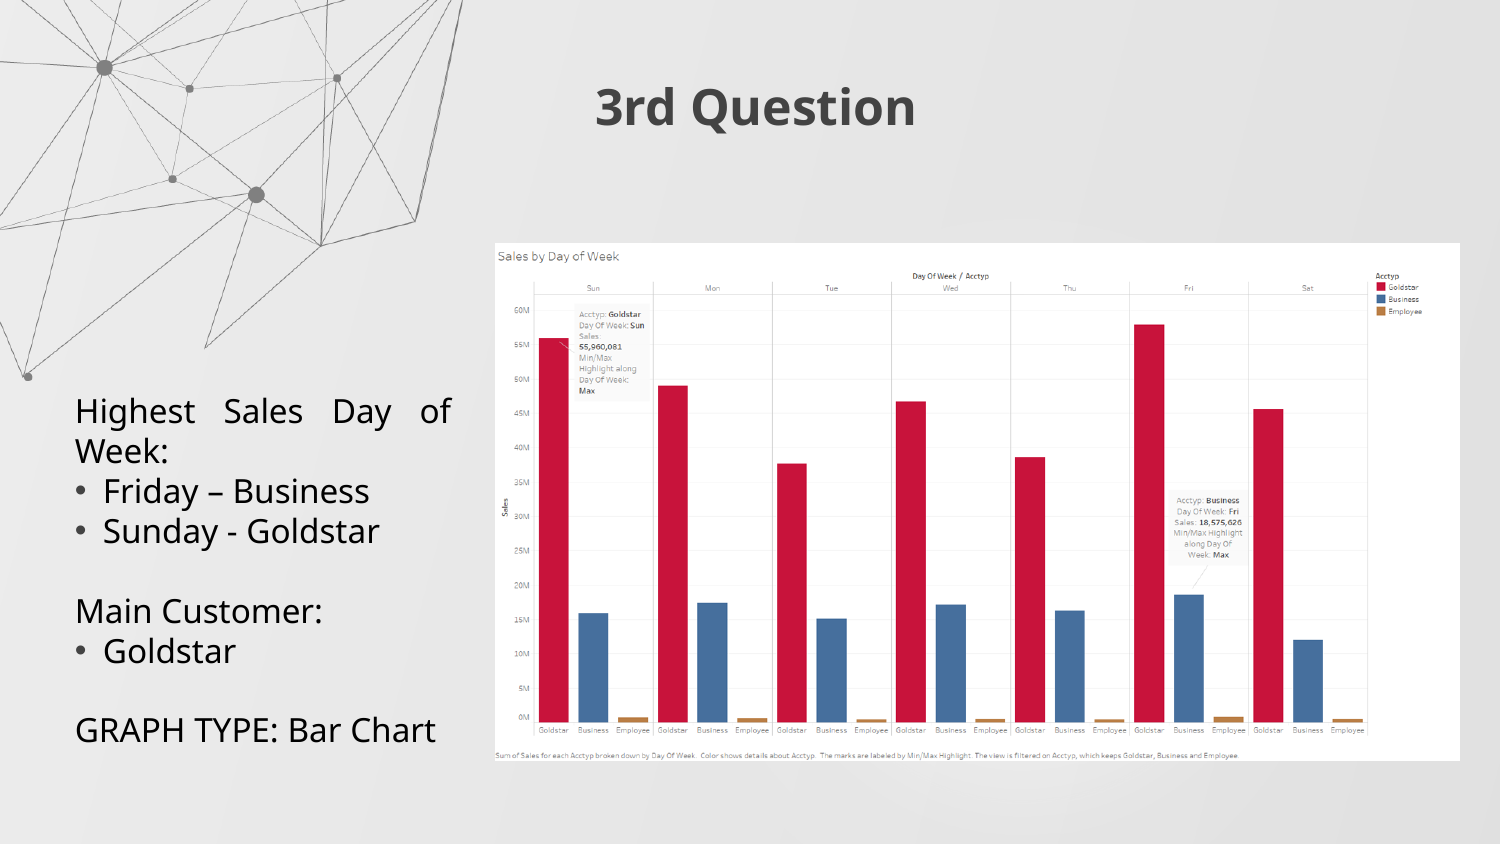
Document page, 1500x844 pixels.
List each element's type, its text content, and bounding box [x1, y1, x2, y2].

title 3rd Question [322, 60, 1178, 216]
subtitle Highest Sales Day of Week: Friday – Business Sunday - Goldstar Main Customer: Goldstar GRAPH TYPE: Bar Chart [59, 375, 467, 761]
picture [0, 0, 1500, 844]
